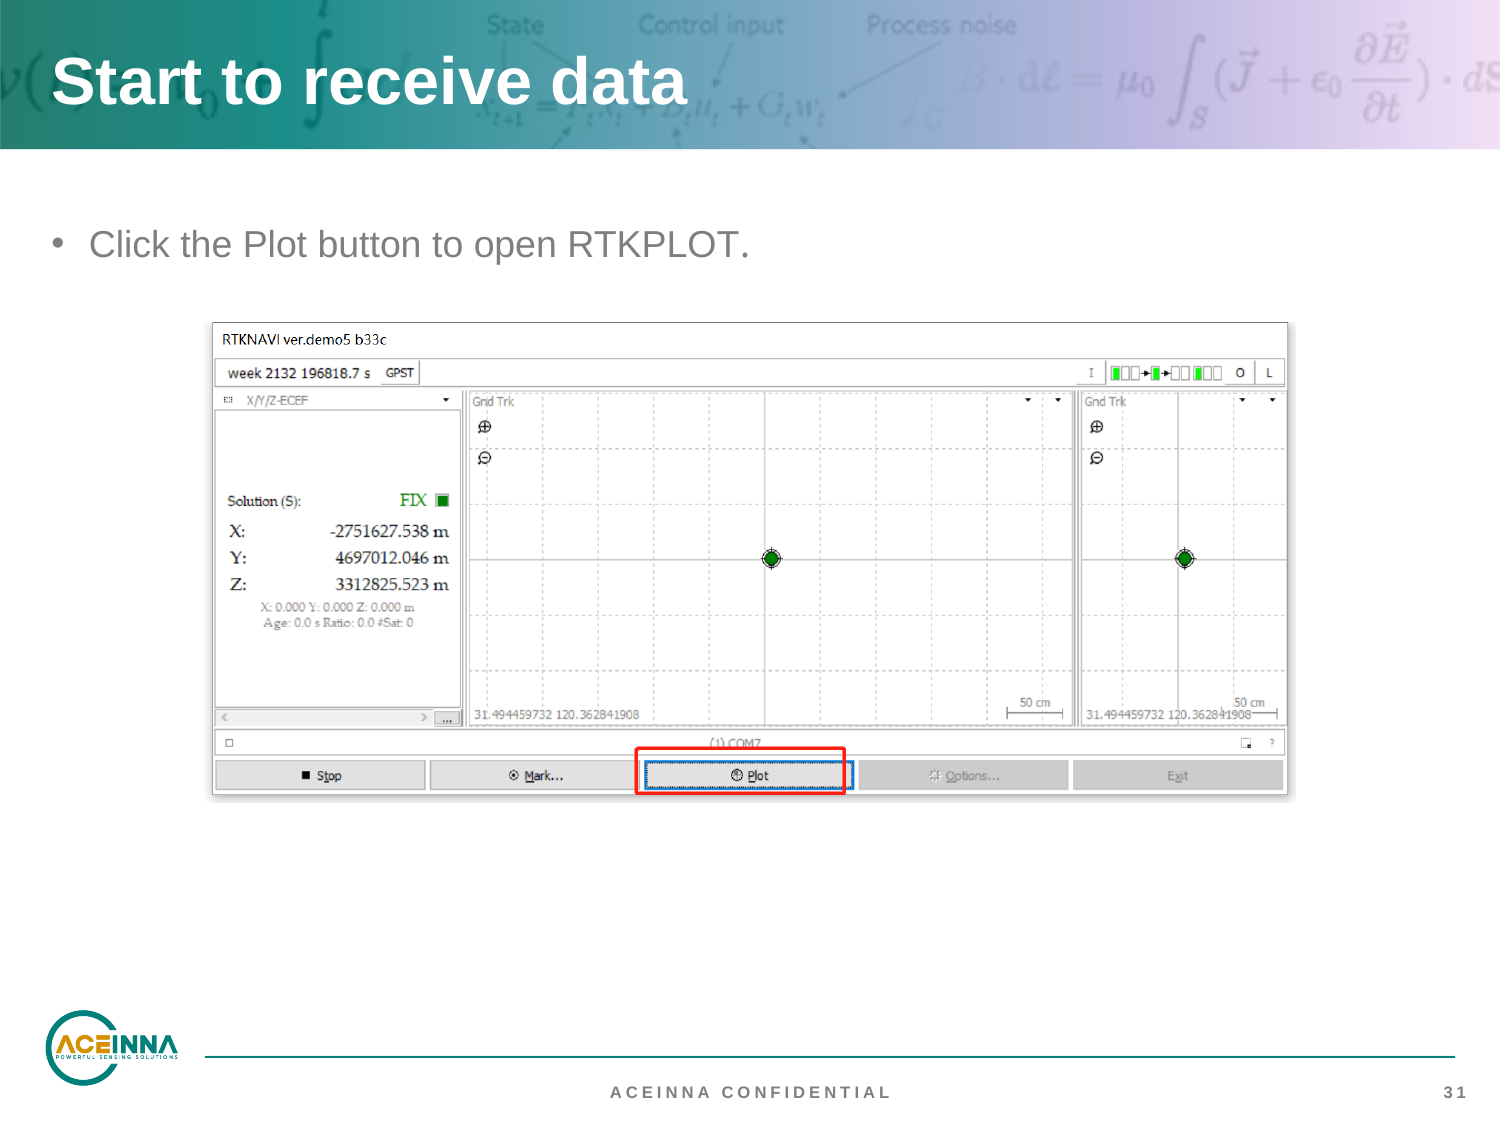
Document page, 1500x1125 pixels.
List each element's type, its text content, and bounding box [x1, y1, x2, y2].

picture [0, 0, 1500, 1125]
title Start to receive data [36, 15, 1450, 150]
list Click the Plot button to open RTKPLOT. [36, 189, 1450, 1044]
